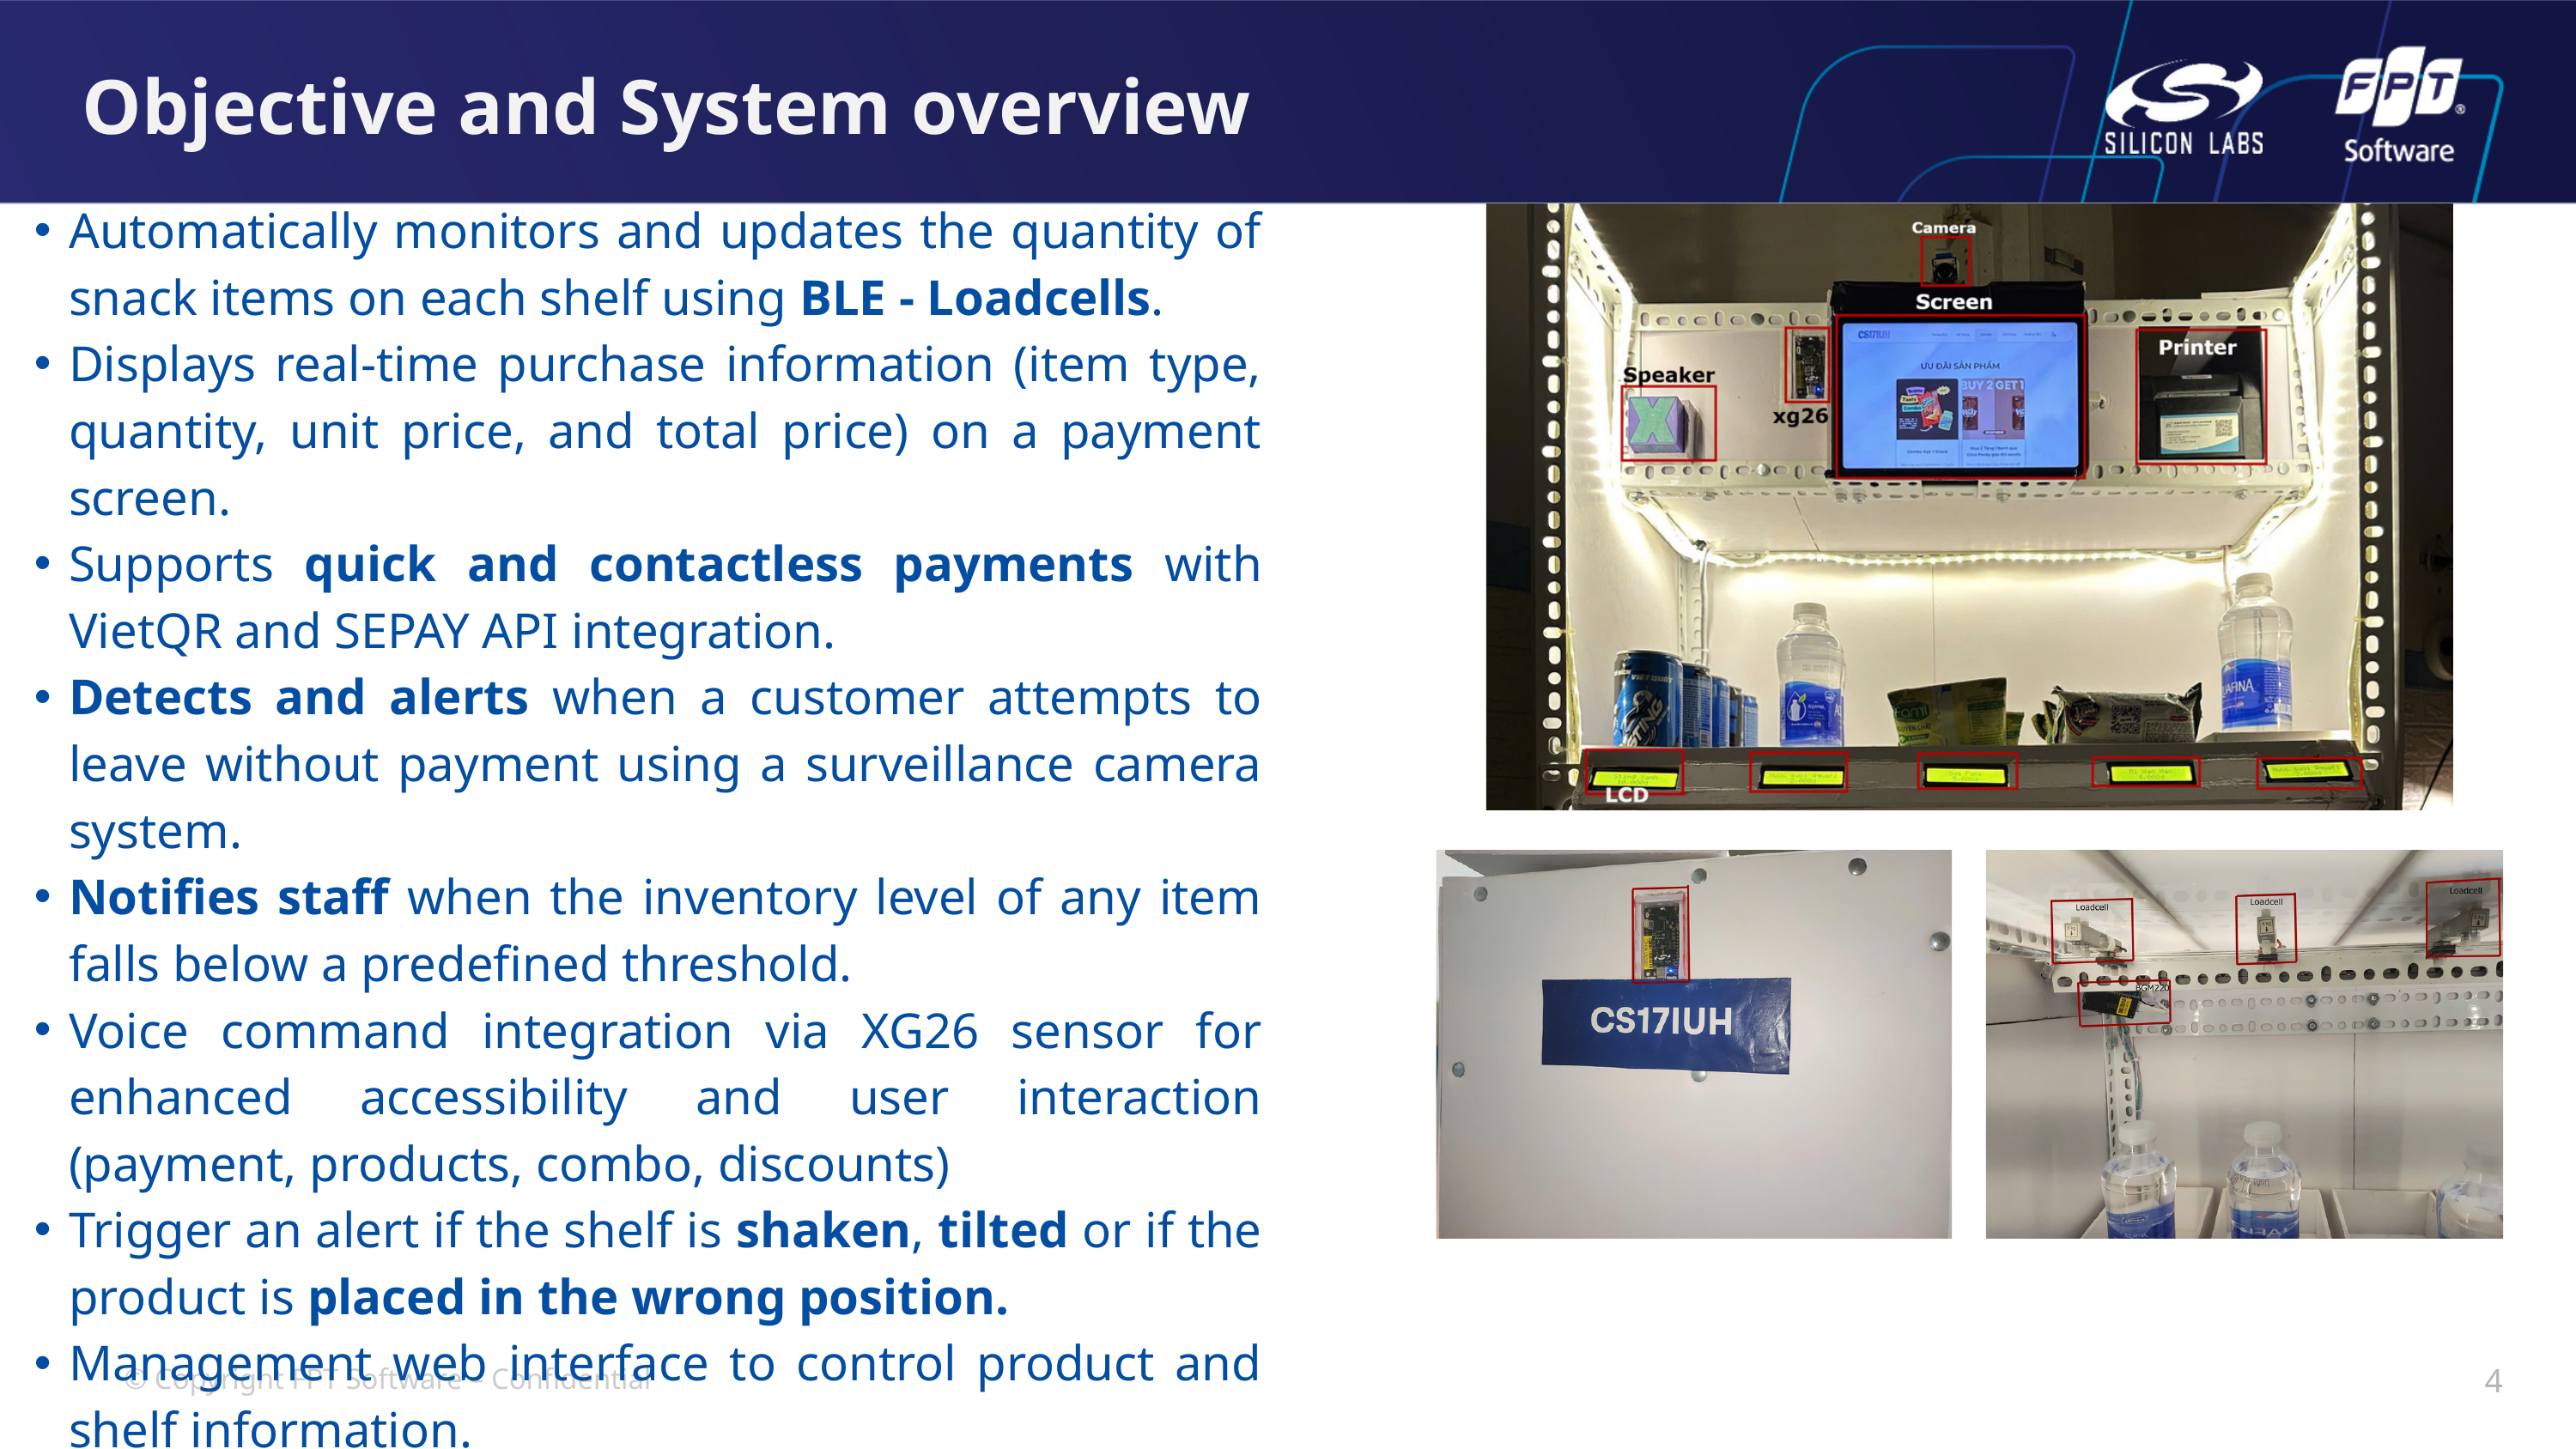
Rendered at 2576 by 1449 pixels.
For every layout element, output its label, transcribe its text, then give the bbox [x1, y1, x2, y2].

text_box 4 [2403, 1360, 2504, 1399]
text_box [0, 0, 2576, 204]
text_box [1485, 214, 2453, 810]
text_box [82, 33, 2305, 185]
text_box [0, 170, 1263, 1449]
text_box [1436, 850, 1953, 1239]
text_box [1985, 850, 2504, 1239]
